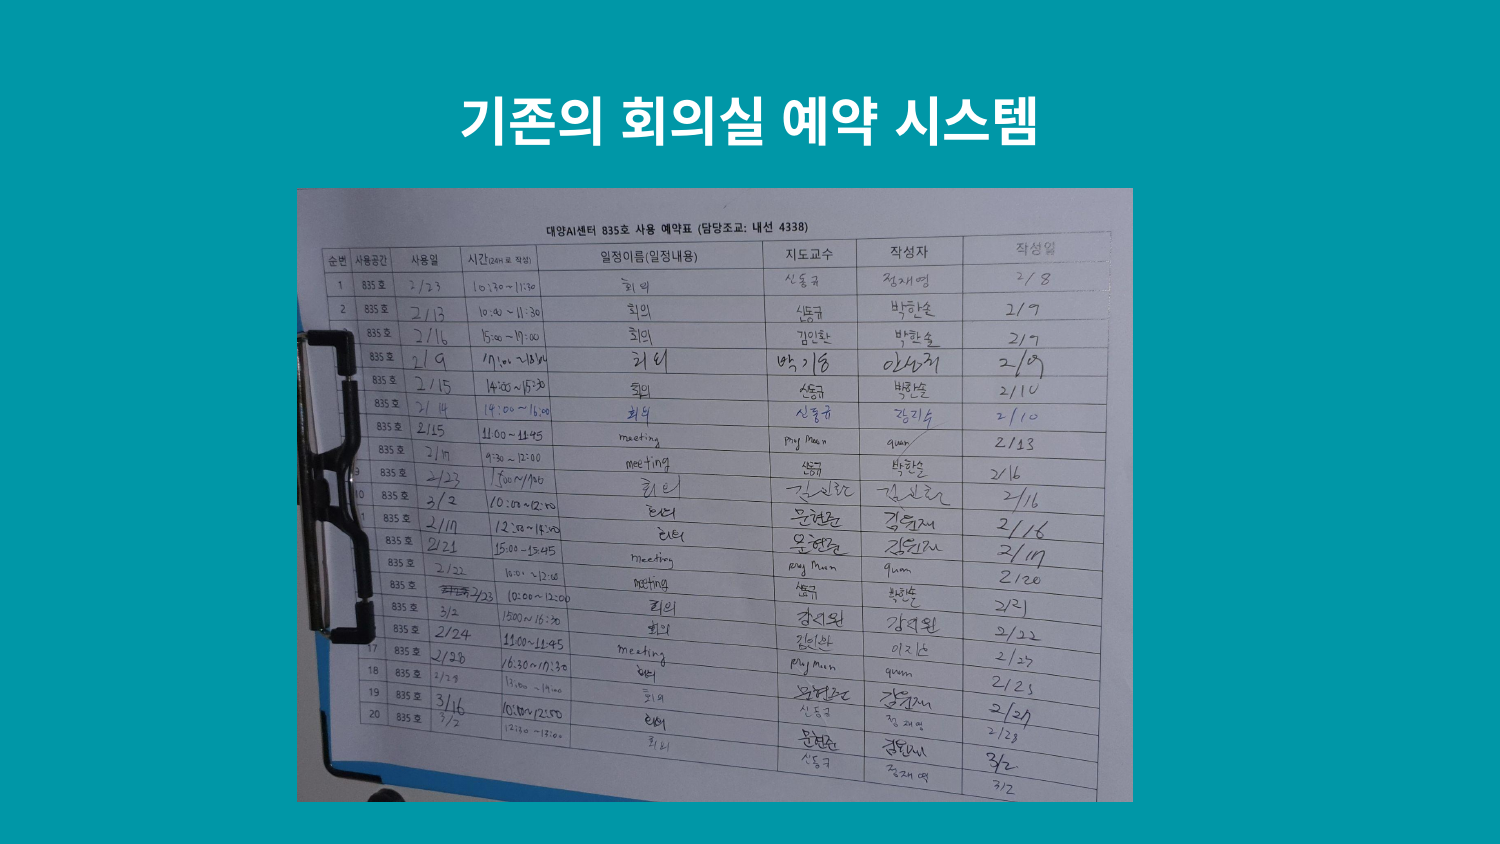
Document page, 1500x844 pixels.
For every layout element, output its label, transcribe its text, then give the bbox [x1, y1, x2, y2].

title 기존의 회의실 예약 시스템 [51, 72, 1449, 167]
picture [296, 188, 1133, 802]
